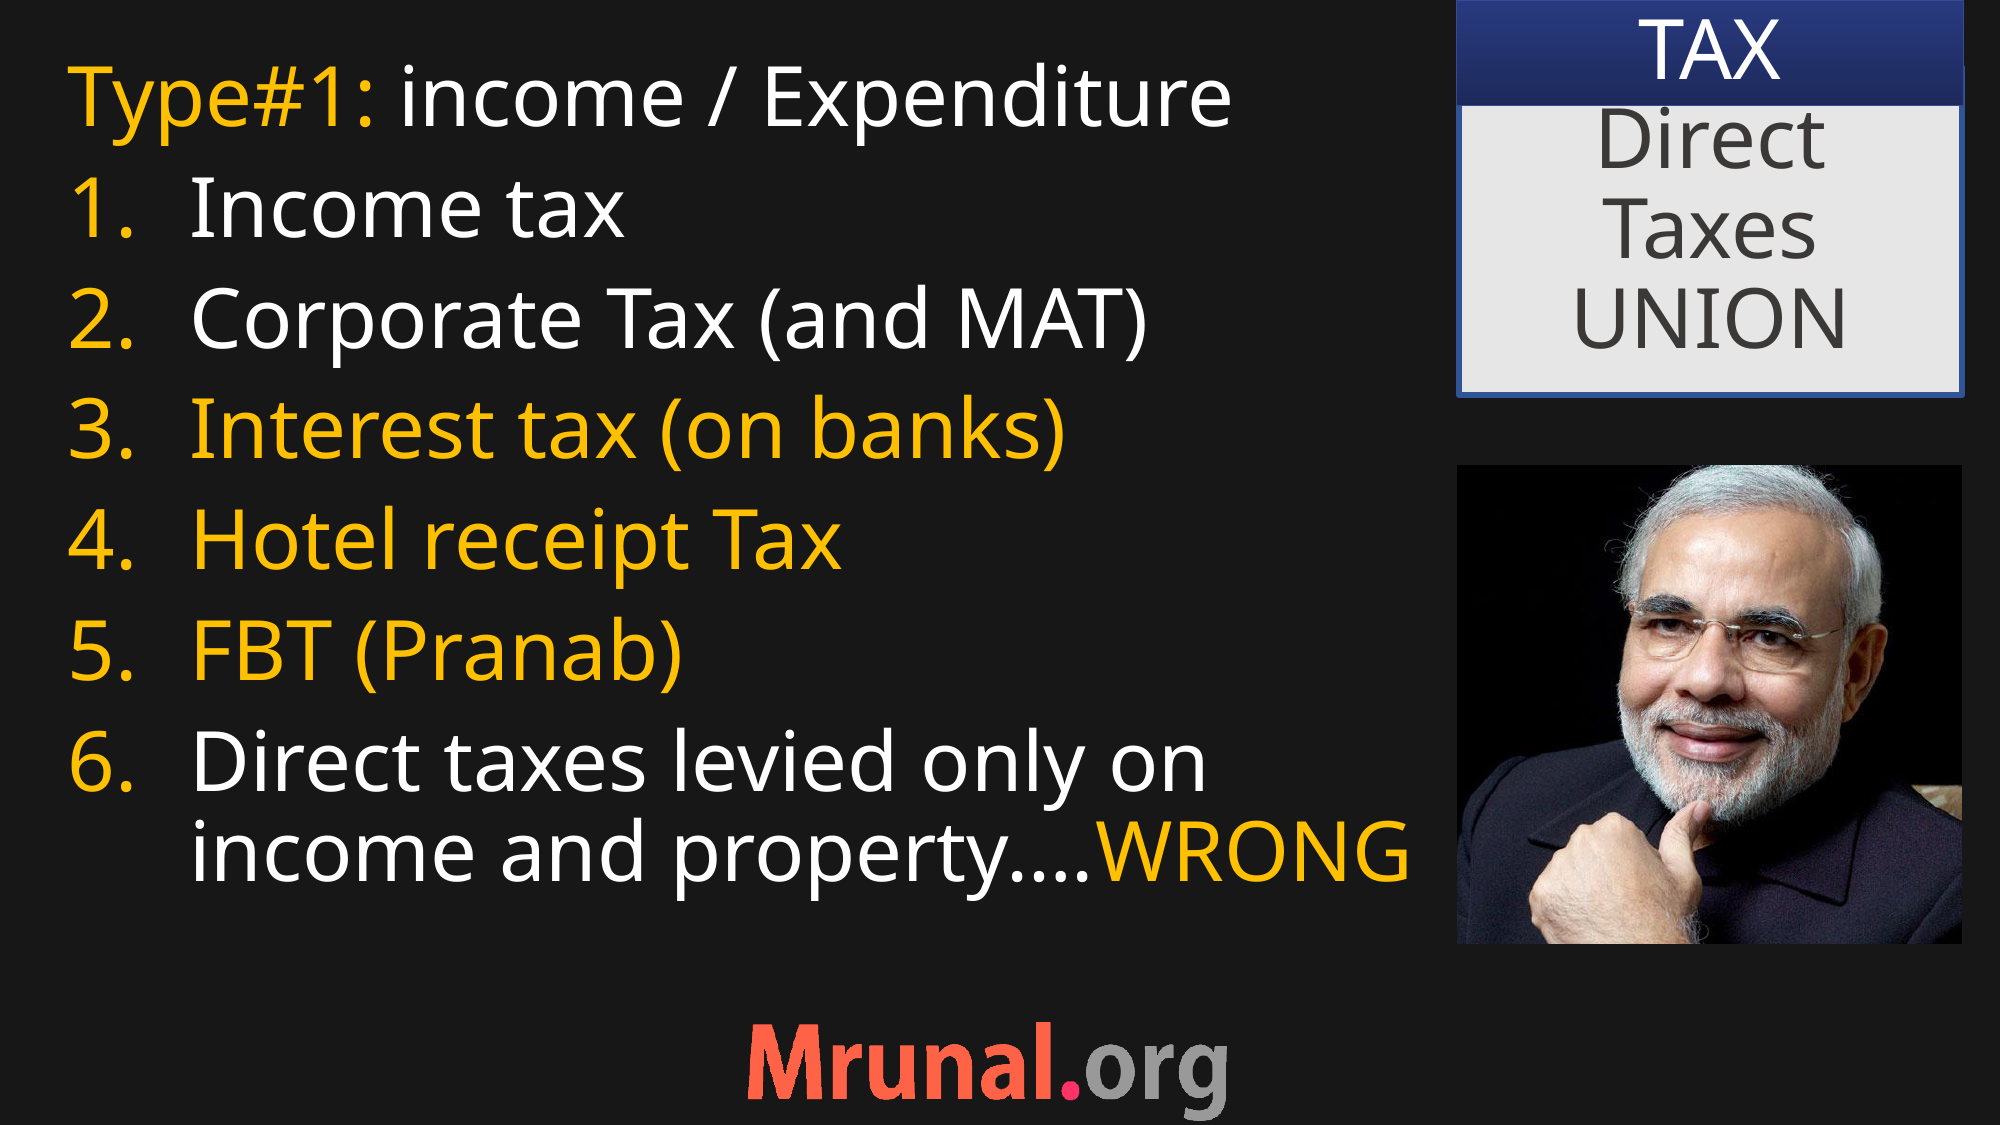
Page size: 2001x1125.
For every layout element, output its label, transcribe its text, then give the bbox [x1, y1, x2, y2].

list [1457, 465, 1962, 944]
list Type#1: income / Expenditure Income tax Corporate Tax (and MAT) Interest tax (on banks) Hotel receipt Tax FBT (Pranab) Direct taxes levied only on income and property….WRONG [52, 47, 1447, 1014]
picture [741, 1014, 1230, 1125]
list TAX [1456, 0, 1964, 106]
title Direct Taxes UNION [1456, 65, 1965, 398]
